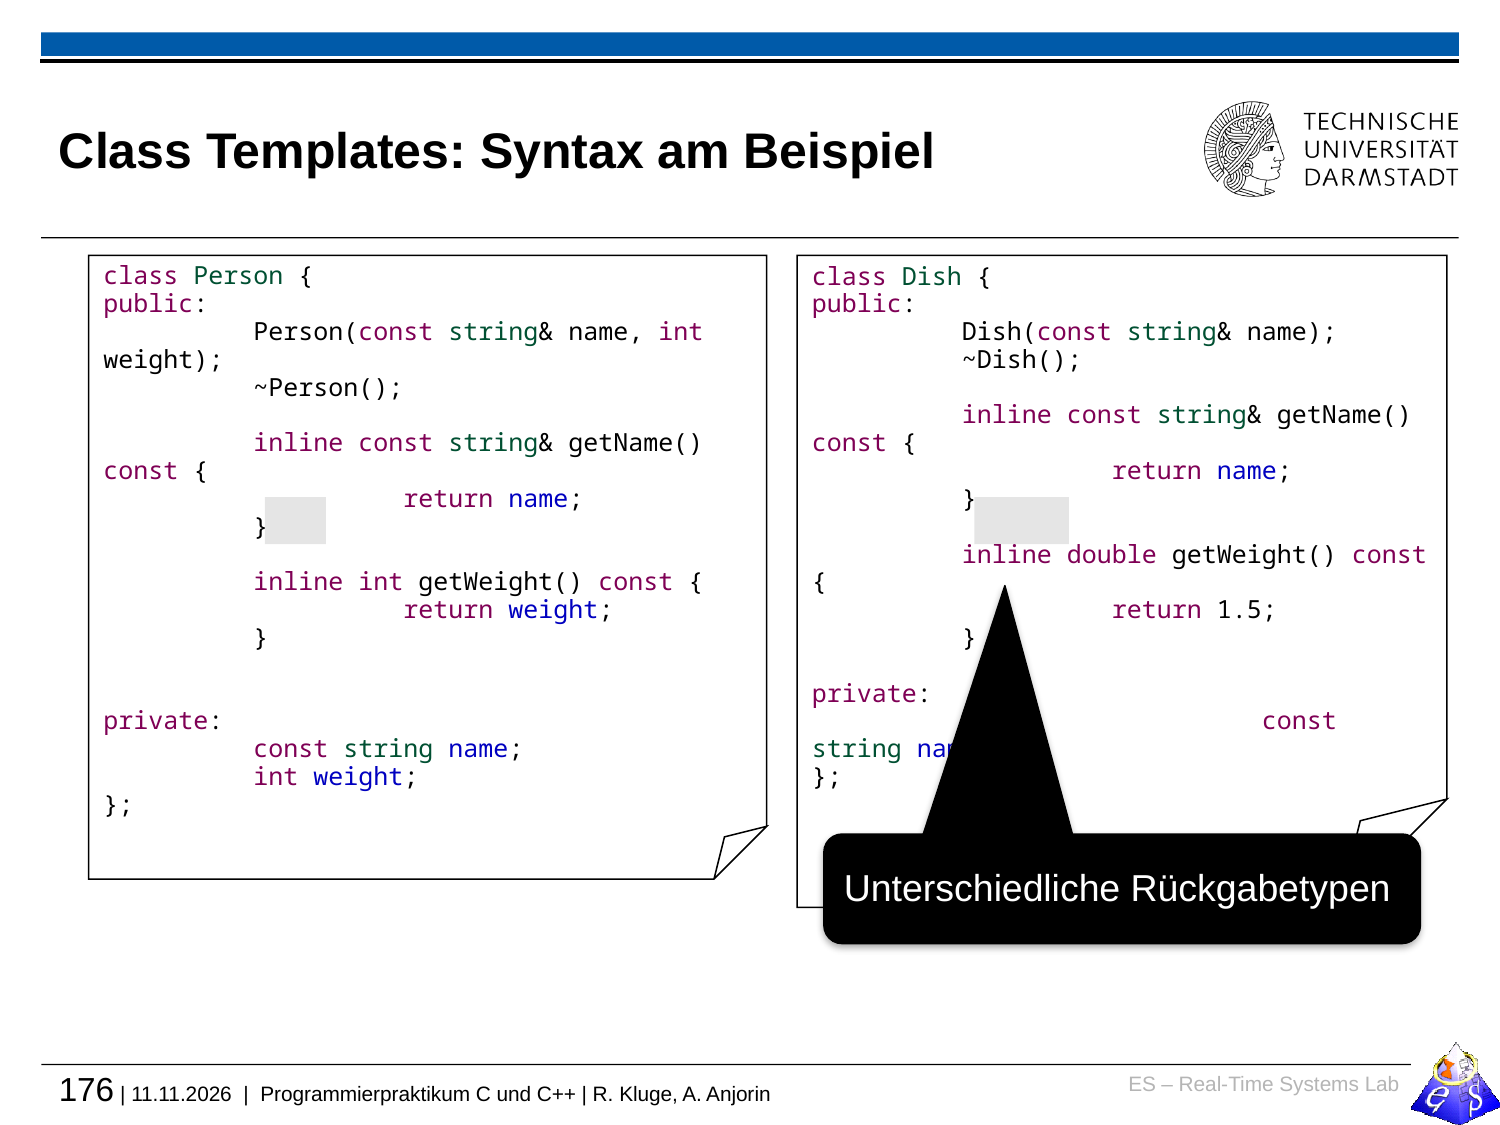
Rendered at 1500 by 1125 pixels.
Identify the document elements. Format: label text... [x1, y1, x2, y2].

title Class Templates: Syntax am Beispiel [58, 80, 1187, 218]
text_box class Dish { public: Dish(const string& name); ~Dish(); inline const string& getName() const { return name; } inline double getWeight() const { return 1.5; } private: const string name; }; [797, 255, 1447, 908]
picture [1411, 1041, 1500, 1125]
text_box Unterschiedliche Rückgabetypen [823, 584, 1422, 945]
text_box [264, 497, 326, 545]
text_box [974, 497, 1069, 545]
text_box class Person { public: Person(const string& name, int weight); ~Person(); inline const string& getName() const { return name; } inline int getWeight() const { return weight; } private: const string name; int weight; }; [88, 255, 767, 880]
picture [1187, 84, 1483, 214]
